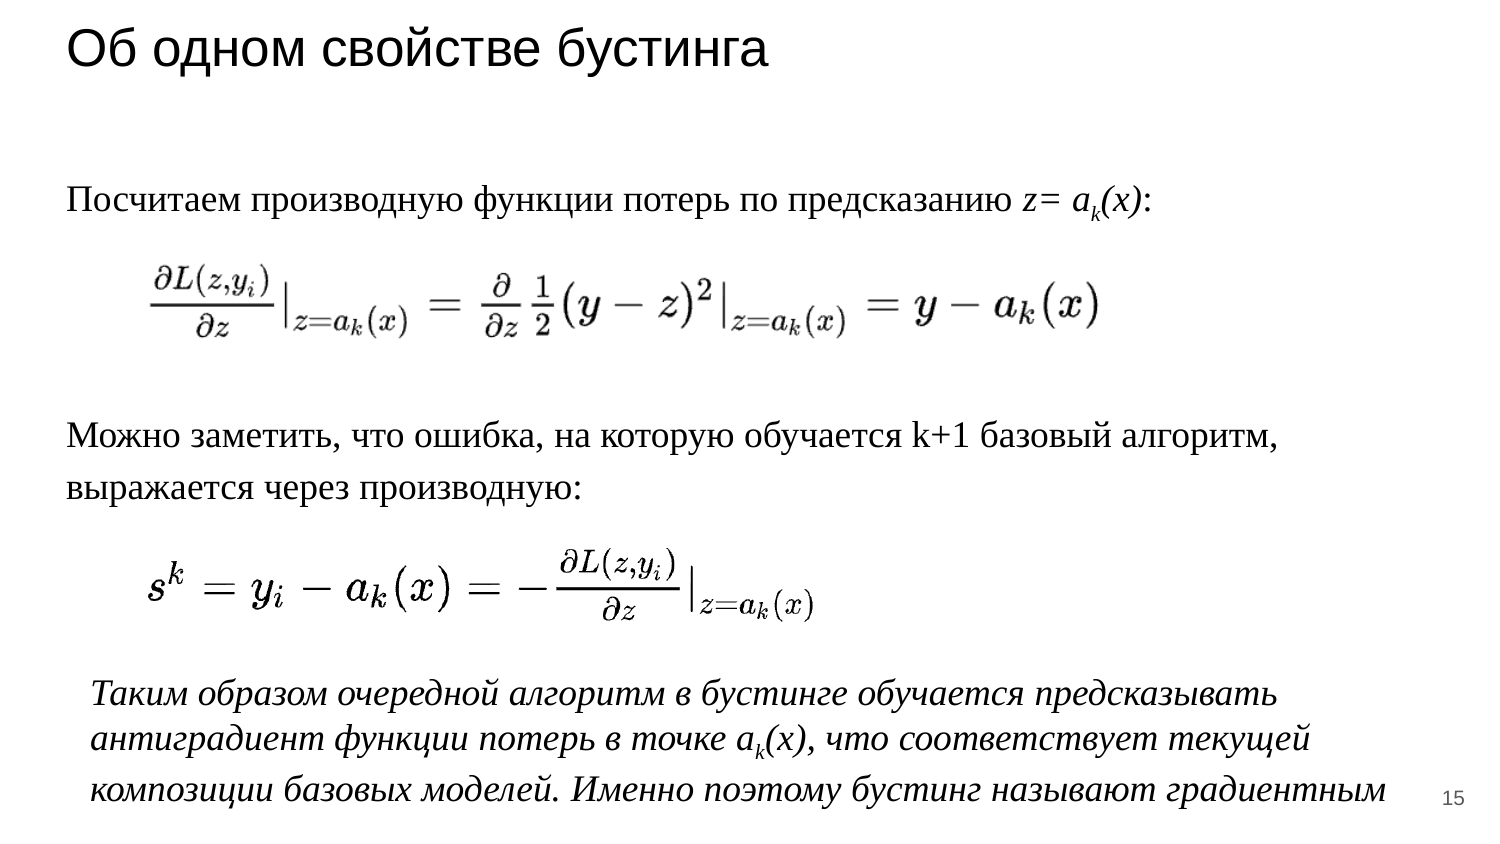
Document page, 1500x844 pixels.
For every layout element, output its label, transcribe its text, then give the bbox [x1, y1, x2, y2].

list Посчитаем производную функции потерь по предсказанию z= ak(x): Можно заметить, что ошибка, на которую обучается k+1 базовый алгоритм, выражается через производную: [51, 151, 1449, 712]
picture [145, 260, 1102, 342]
slide_number ‹#› [1389, 764, 1480, 830]
text_box Таким образом очередной алгоритм в бустинге обучается предсказывать антиградиент функции потерь в точке ak(x), что соответствует текущей композиции базовых моделей. Именно поэтому бустинг называют градиентным [75, 652, 1436, 804]
title Об одном свойстве бустинга [51, 0, 1449, 92]
picture [145, 544, 821, 625]
